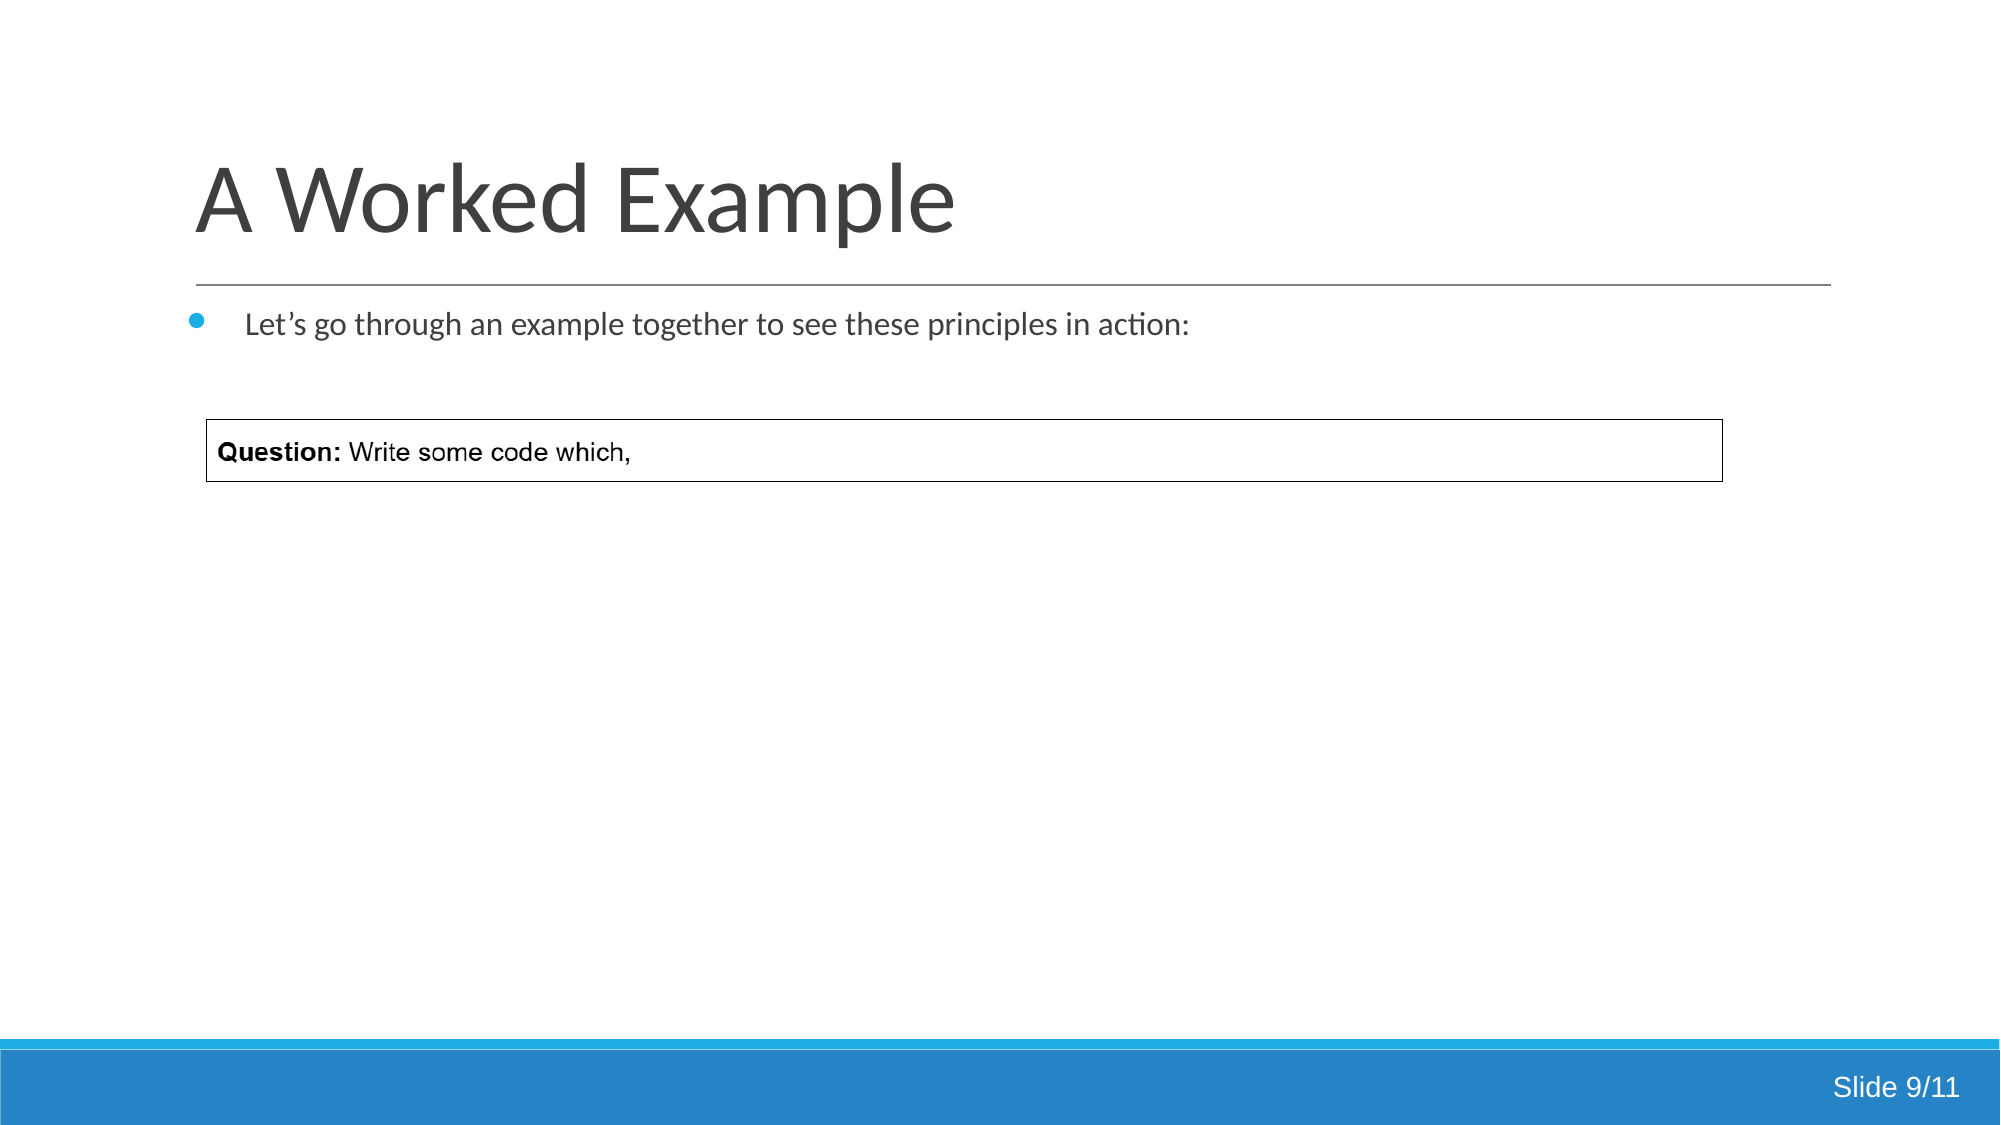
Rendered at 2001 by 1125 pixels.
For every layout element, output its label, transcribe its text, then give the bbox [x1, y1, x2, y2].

picture [206, 419, 1724, 482]
title A Worked Example [180, 22, 1830, 260]
text_box Slide 9/11 [1817, 1053, 2000, 1125]
text_box Let’s go through an example together to see these principles in action: [169, 298, 1482, 884]
